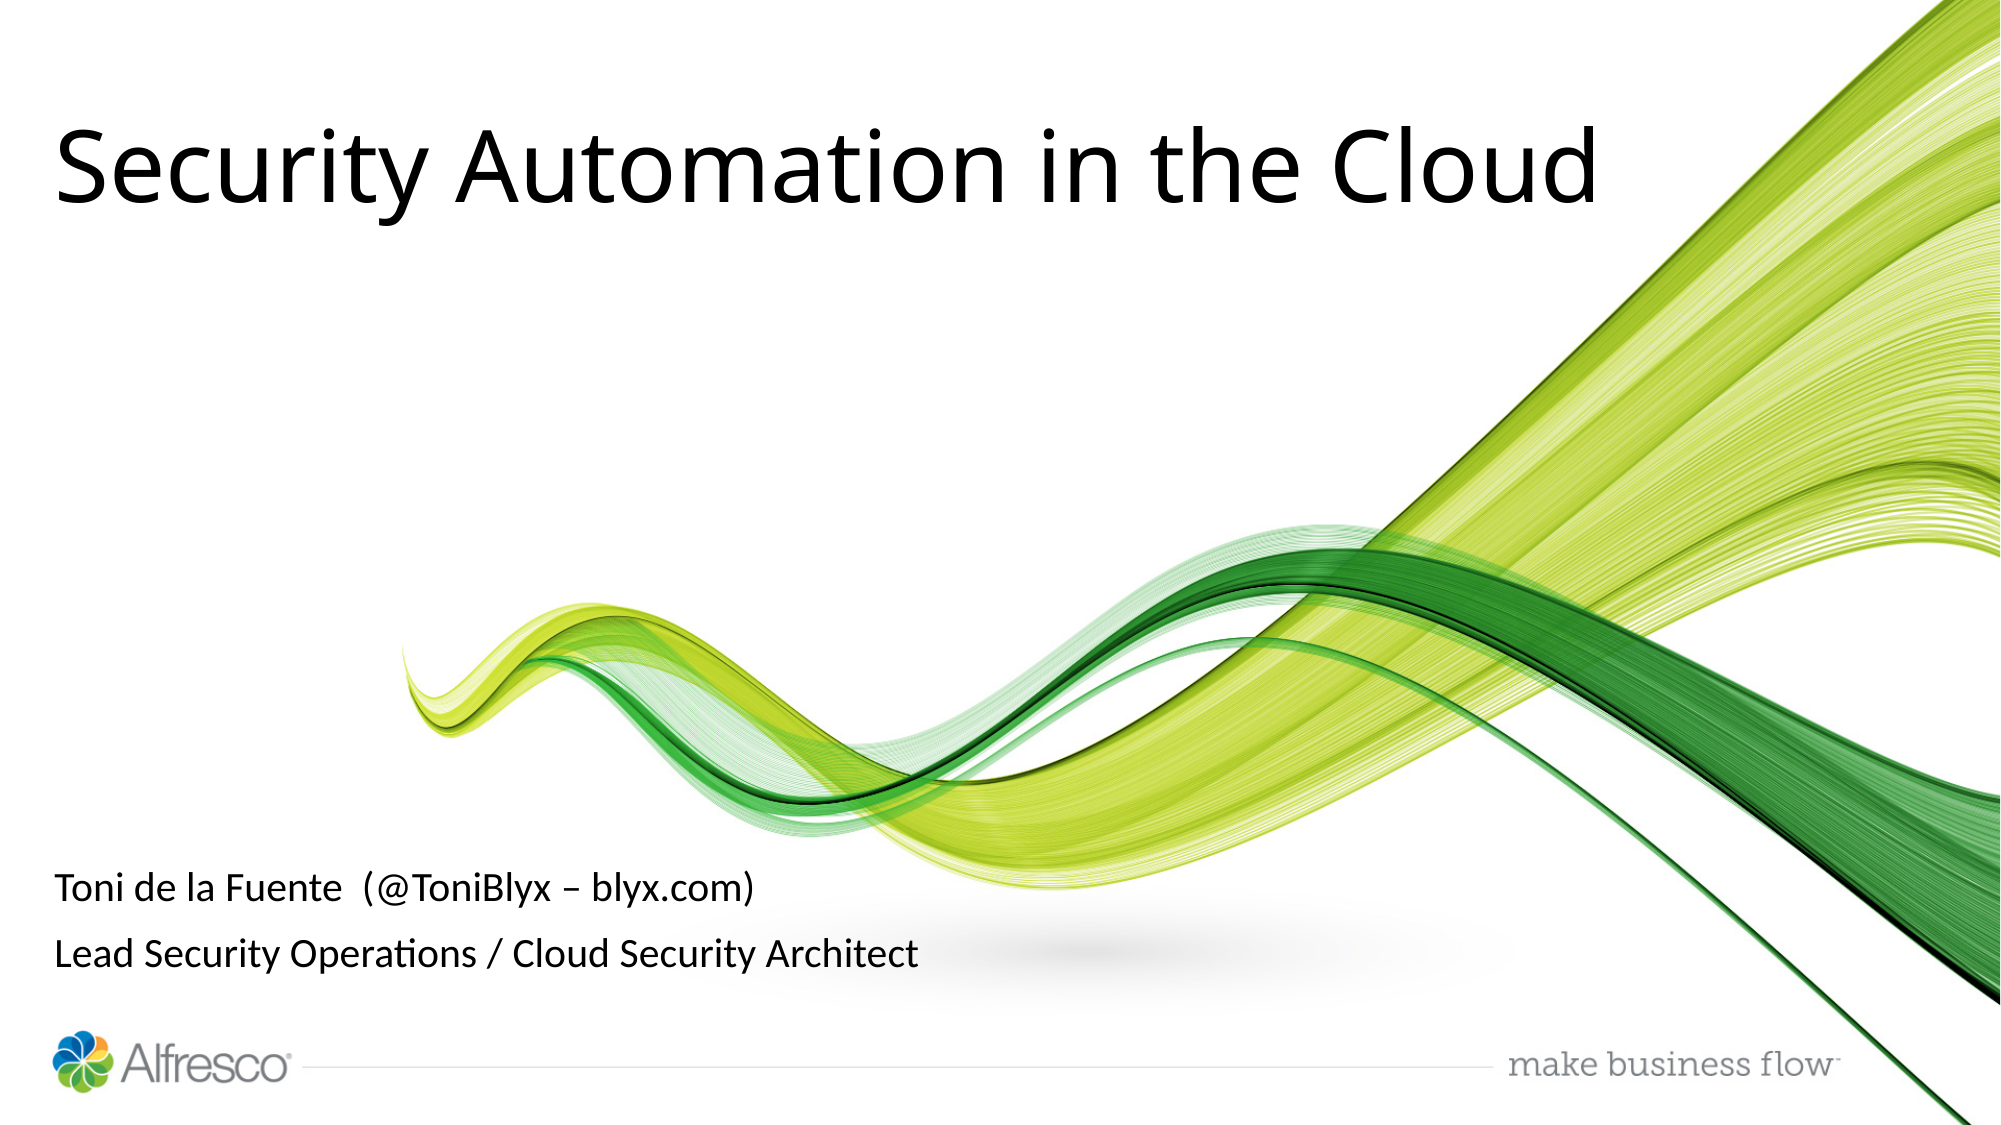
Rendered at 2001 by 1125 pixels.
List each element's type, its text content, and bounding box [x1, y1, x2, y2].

list Toni de la Fuente (@ToniBlyx – blyx.com) Lead Security Operations / Cloud Security Architect [39, 858, 1270, 981]
title Security Automation in the Cloud [39, 0, 1708, 341]
picture [0, 0, 2001, 1125]
